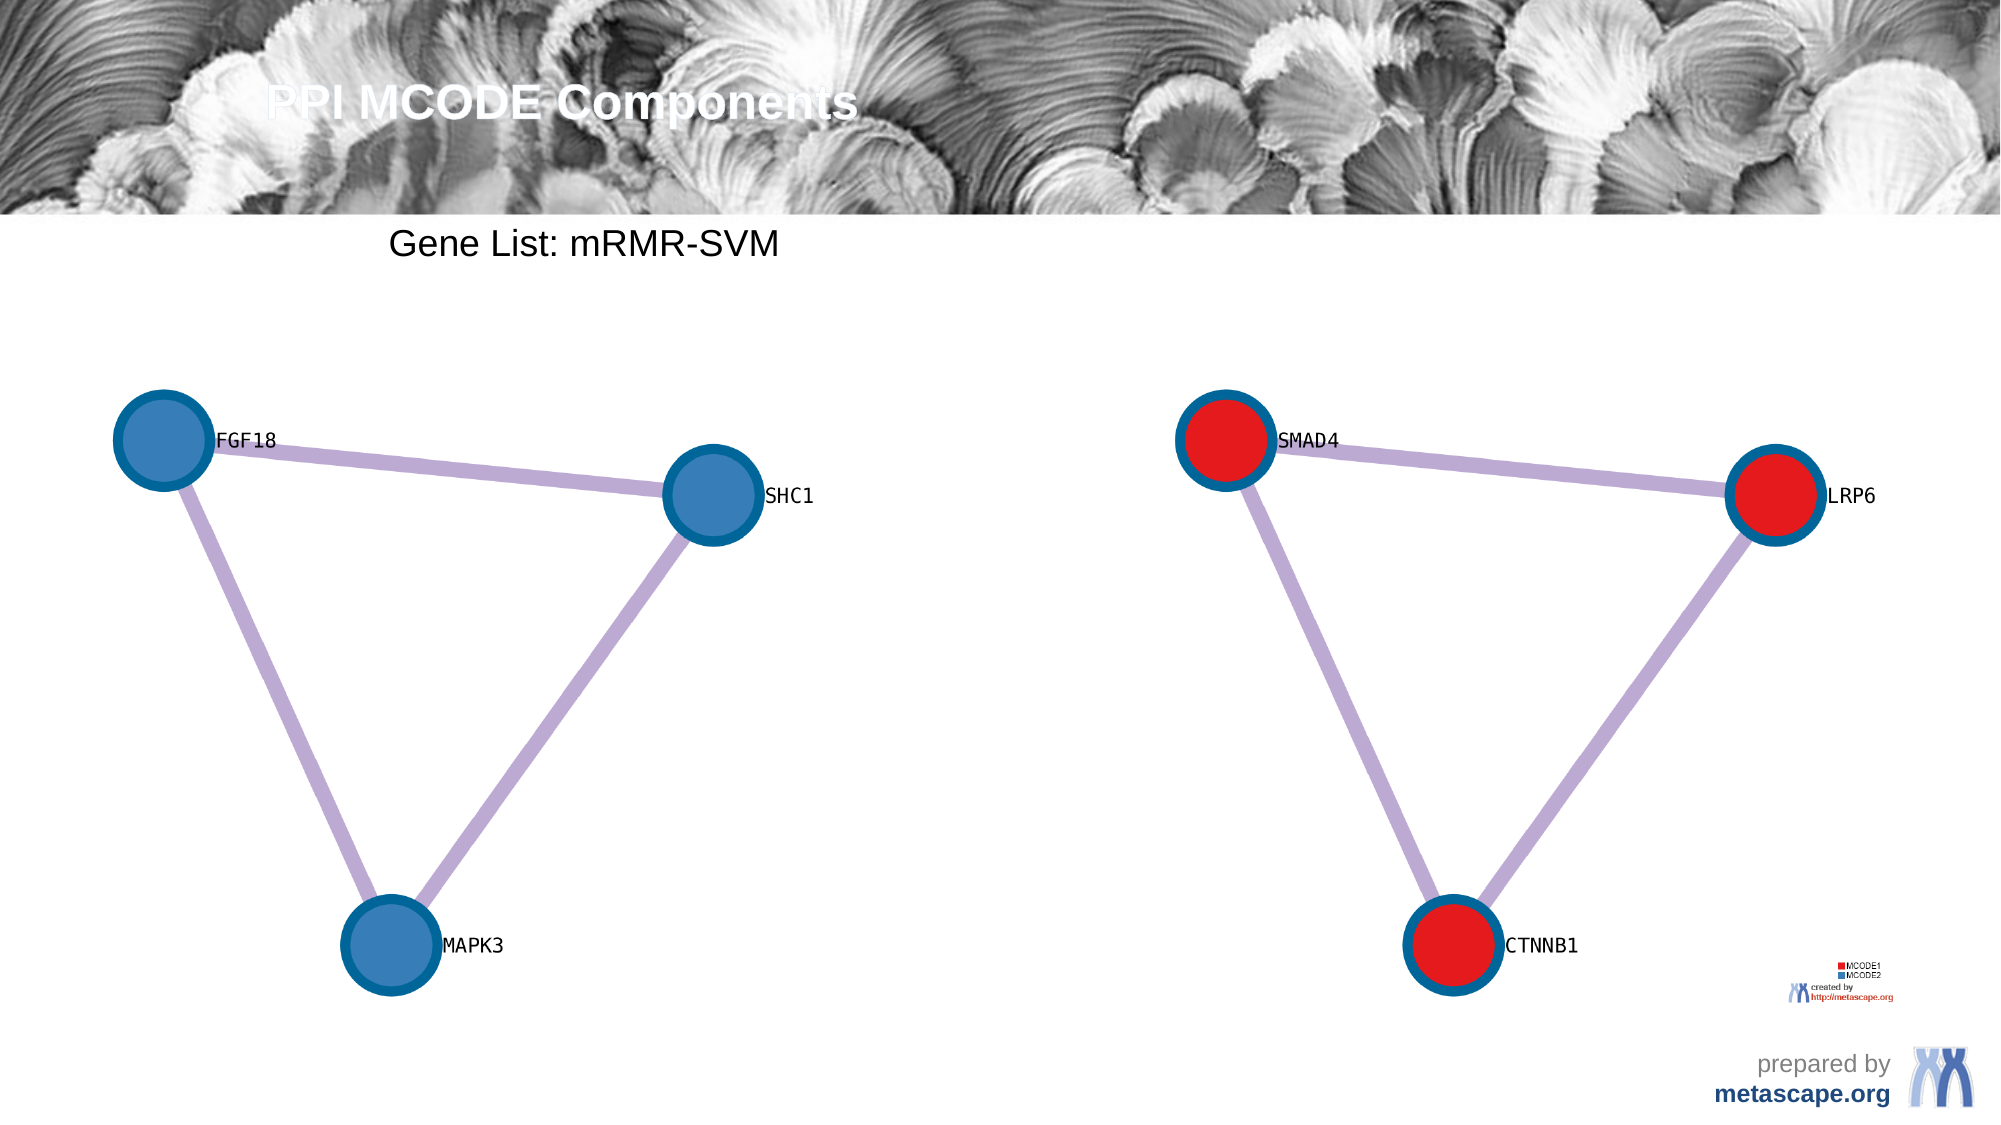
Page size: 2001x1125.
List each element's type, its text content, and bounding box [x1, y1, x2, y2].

text_box Gene List: mRMR-SVM [373, 211, 1647, 272]
title PPI MCODE Components [249, 61, 1600, 137]
picture [0, 0, 2001, 1125]
